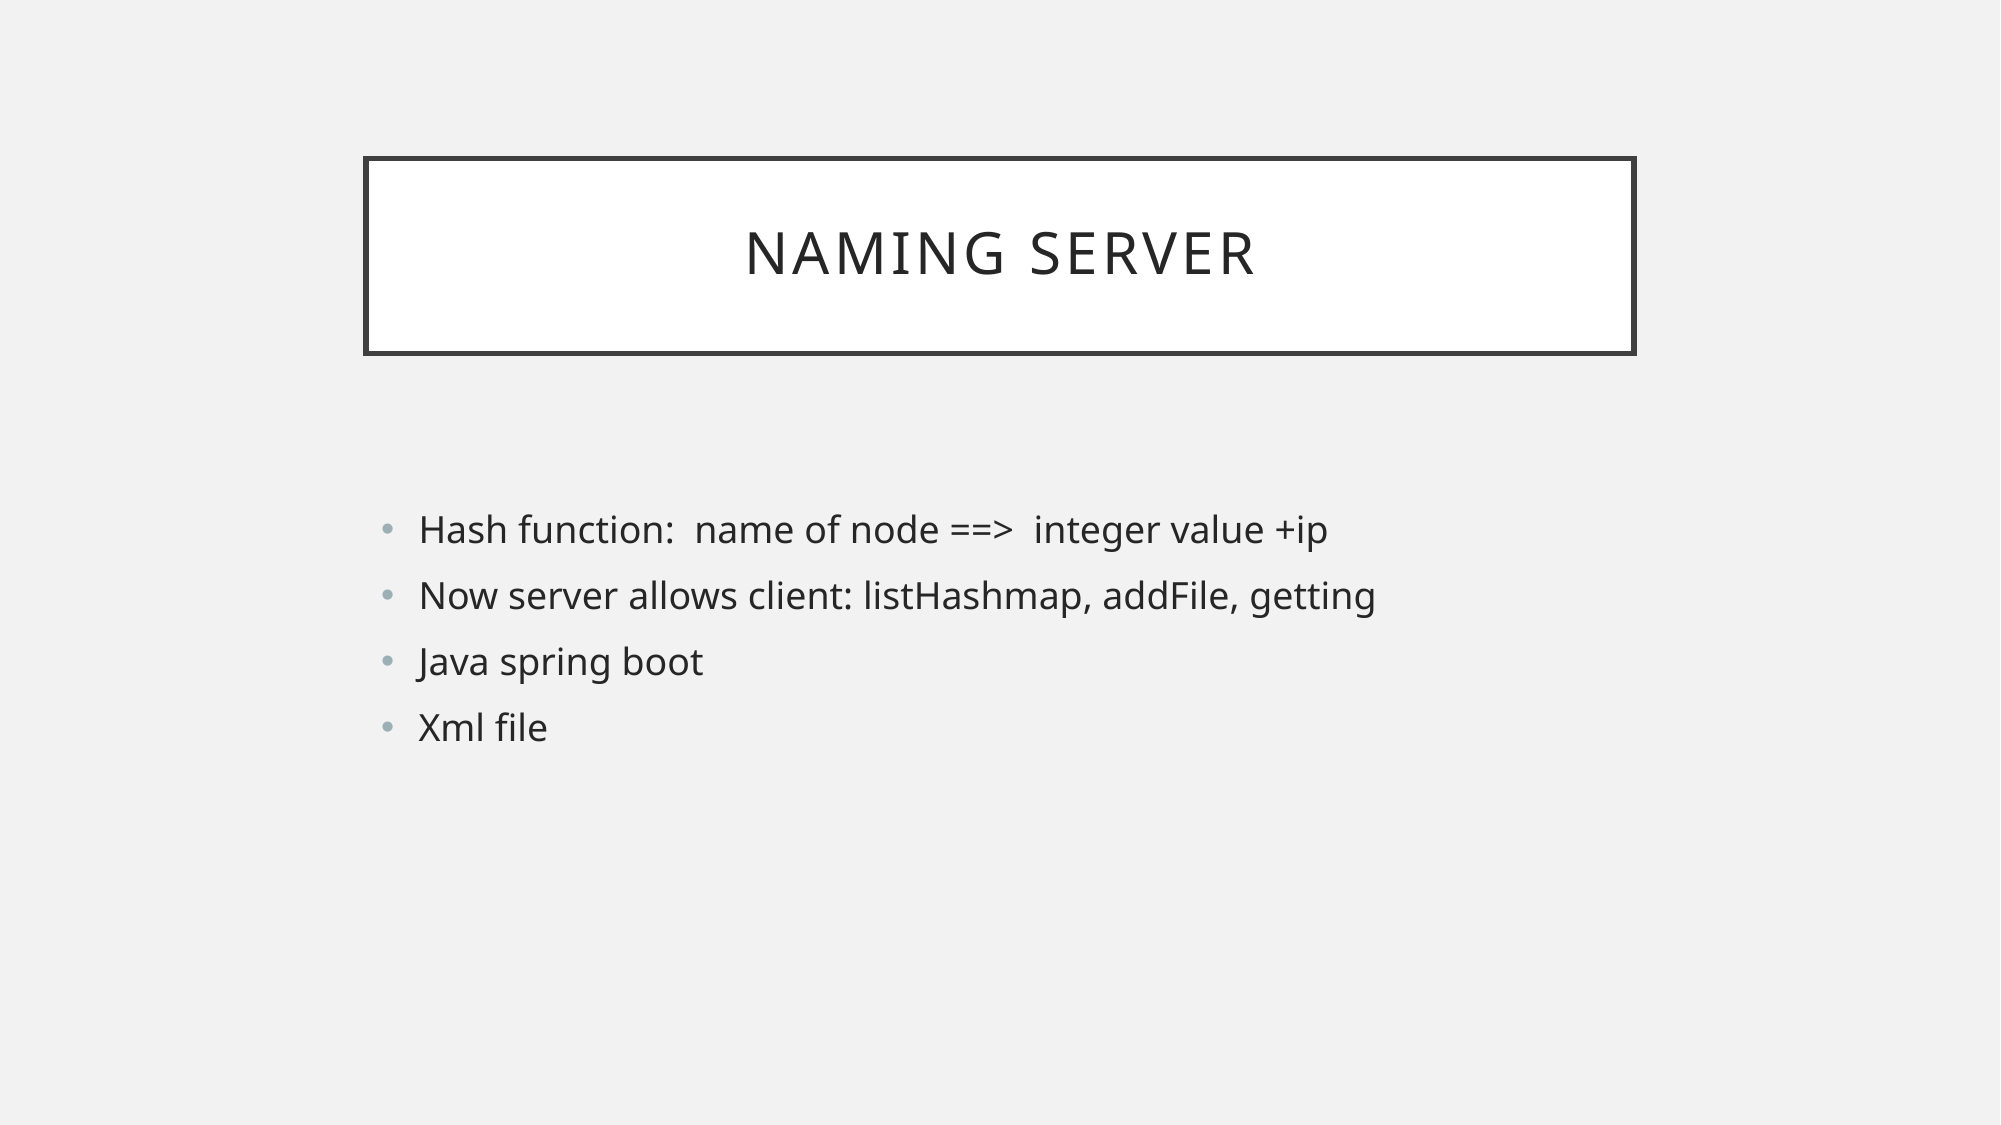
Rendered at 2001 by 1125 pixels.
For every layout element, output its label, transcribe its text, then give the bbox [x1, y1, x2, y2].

title Naming server [363, 156, 1637, 356]
list Hash function: name of node ==> integer value +ip Now server allows client: listHashmap, addFile, getting Java spring boot Xml file [366, 432, 1634, 942]
